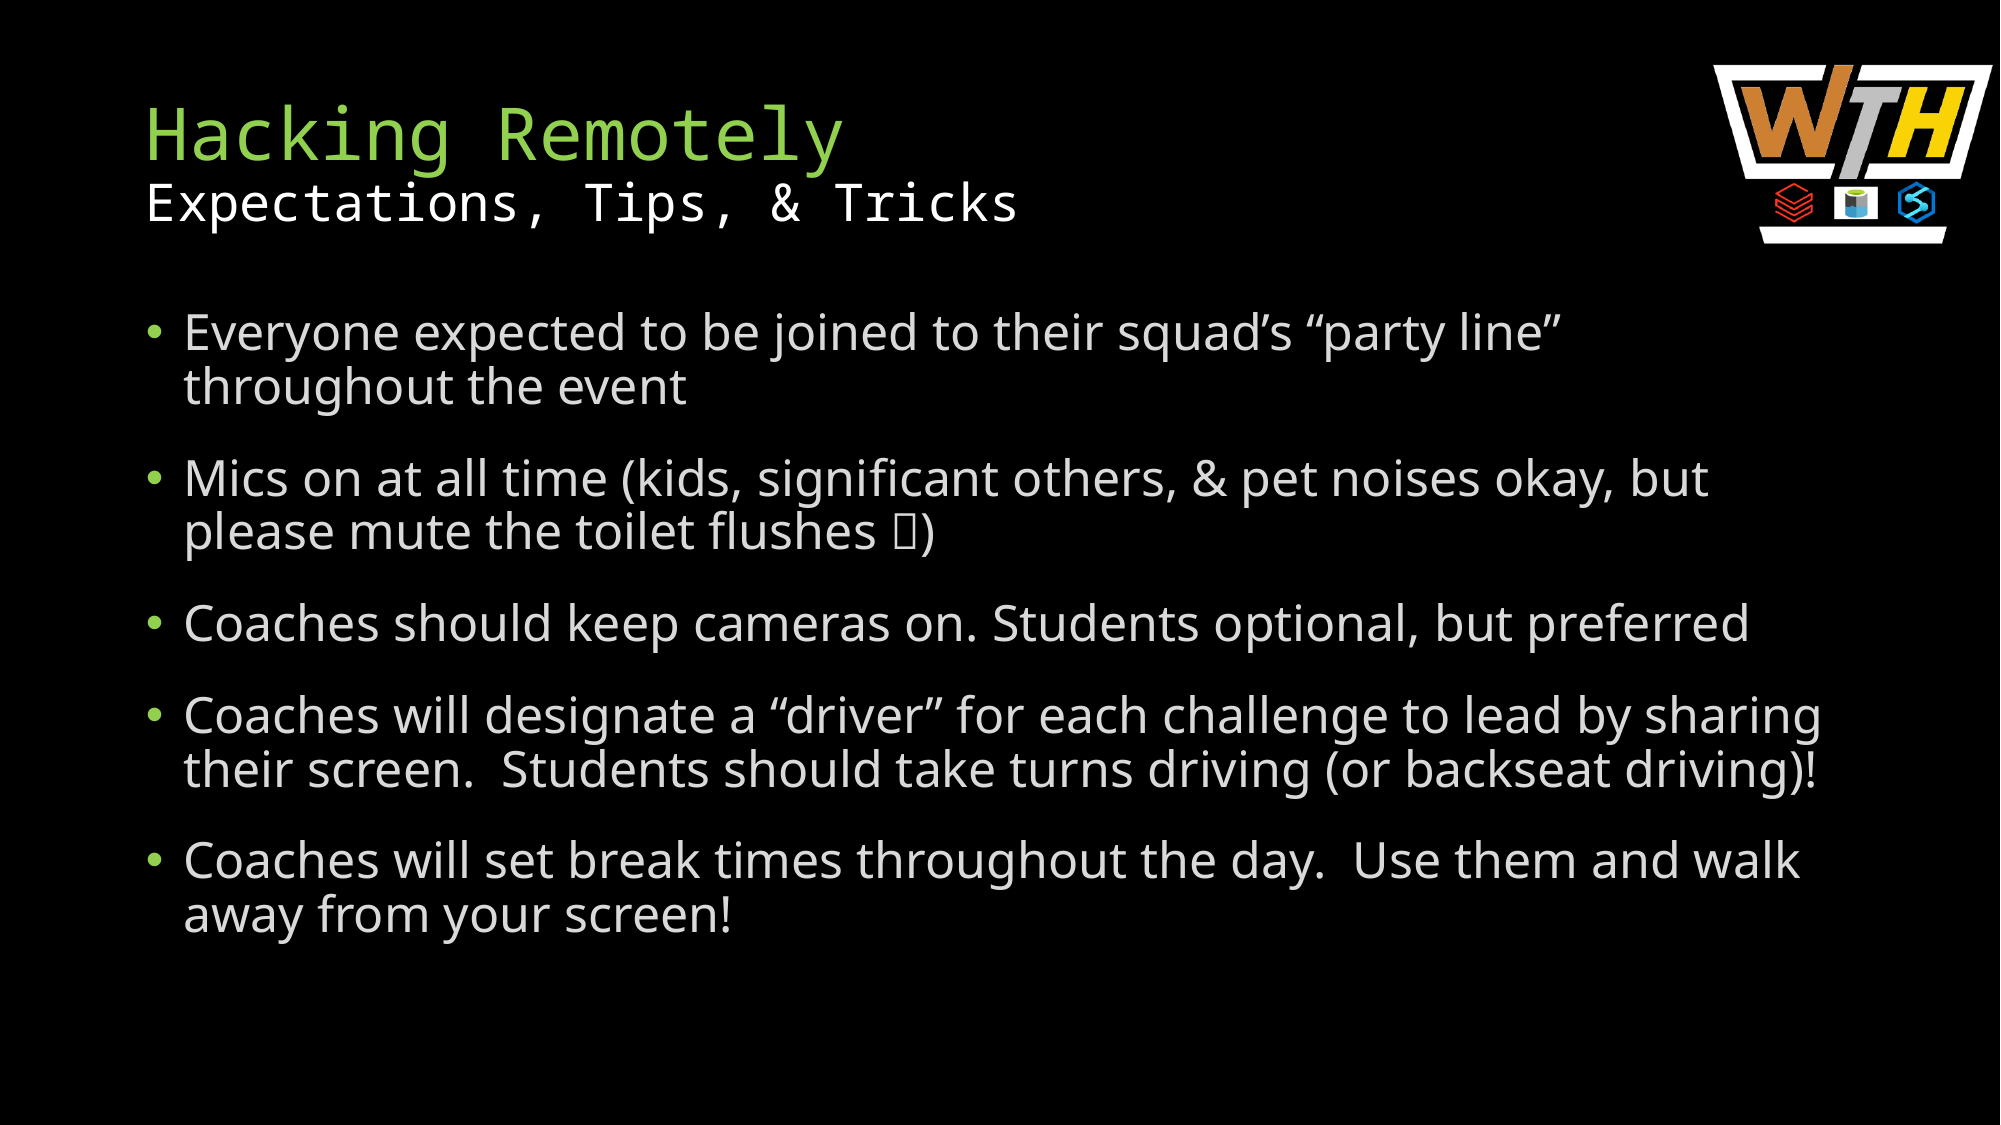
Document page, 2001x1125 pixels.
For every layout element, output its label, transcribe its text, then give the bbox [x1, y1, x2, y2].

list Everyone expected to be joined to their squad’s “party line” throughout the event Mics on at all time (kids, significant others, & pet noises okay, but please mute the toilet flushes ) Coaches should keep cameras on. Students optional, but preferred Coaches will designate a “driver” for each challenge to lead by sharing their screen. Students should take turns driving (or backseat driving)! Coaches will set break times throughout the day. Use them and walk away from your screen! [130, 299, 1856, 1000]
text_box Hacking Remotely Expectations, Tips, & Tricks [130, 56, 1699, 274]
picture [1699, 0, 2000, 300]
